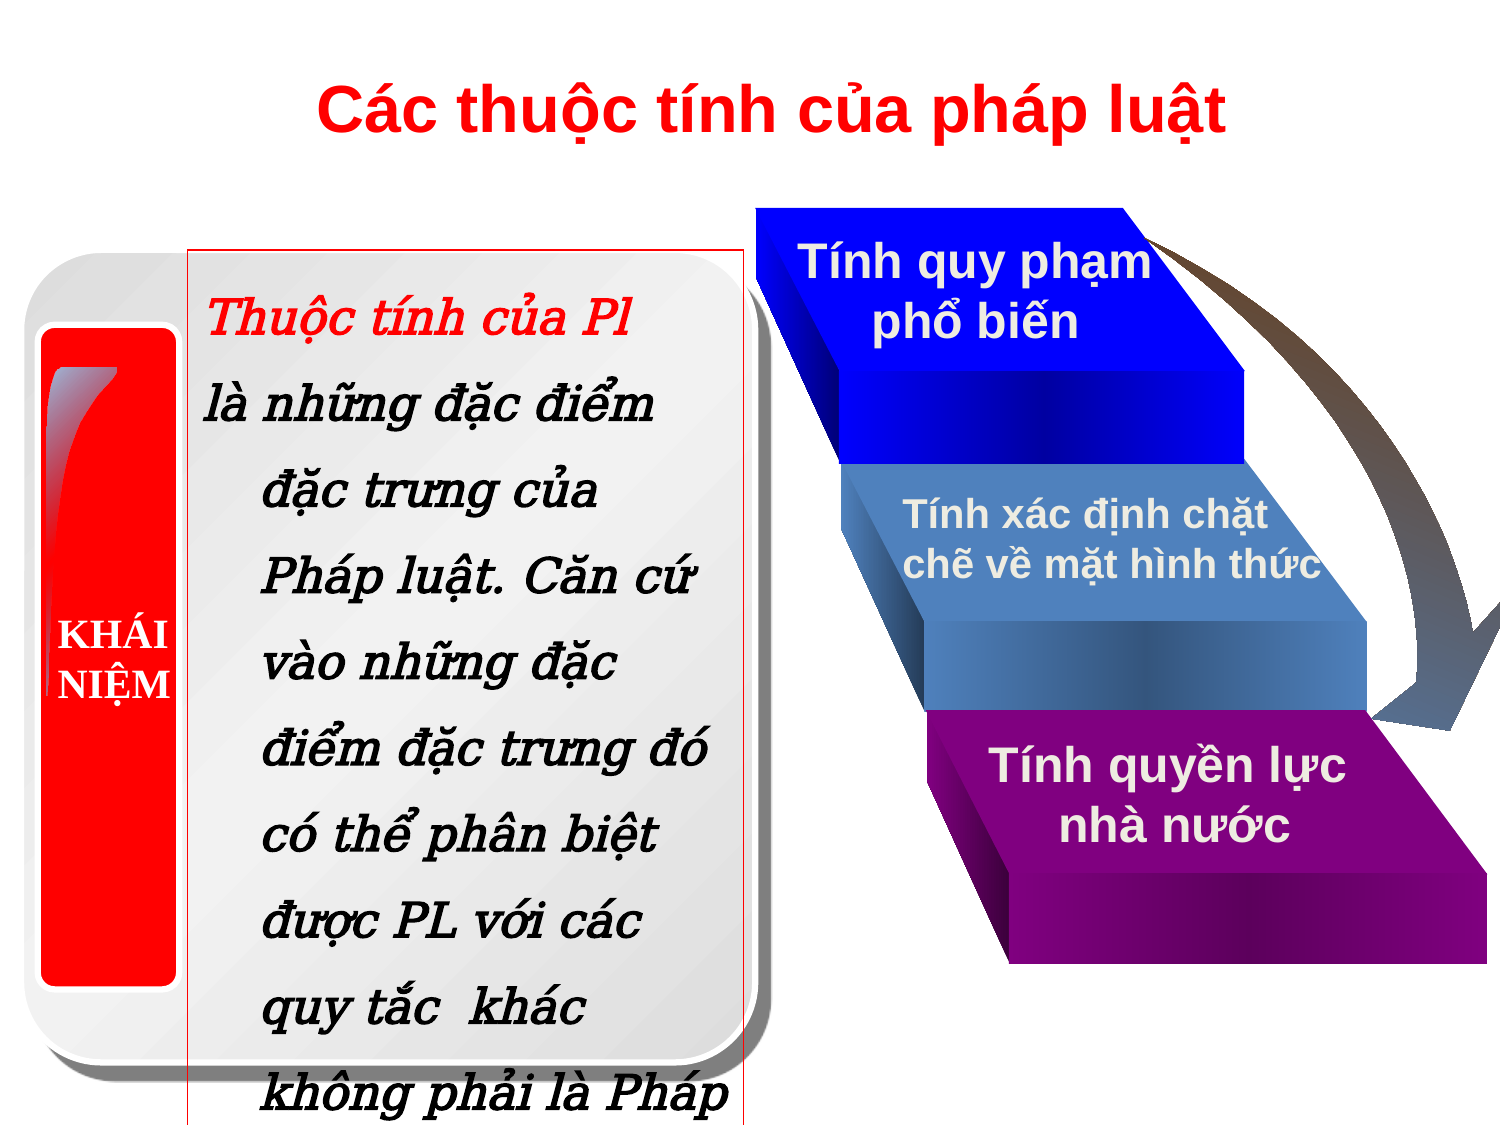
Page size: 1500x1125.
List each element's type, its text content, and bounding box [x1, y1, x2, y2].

text_box Các thuộc tính của pháp luật [225, 50, 1300, 163]
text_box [754, 207, 1488, 966]
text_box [0, 249, 756, 1063]
text_box Thuộc tính của Pl là những đặc điểm đặc trưng của Pháp luật. Căn cứ vào những đặc điểm đặc trưng đó có thể phân biệt được PL với các quy tắc khác không phải là Pháp luật [187, 1071, 744, 1125]
text_box [1492, 602, 1500, 644]
